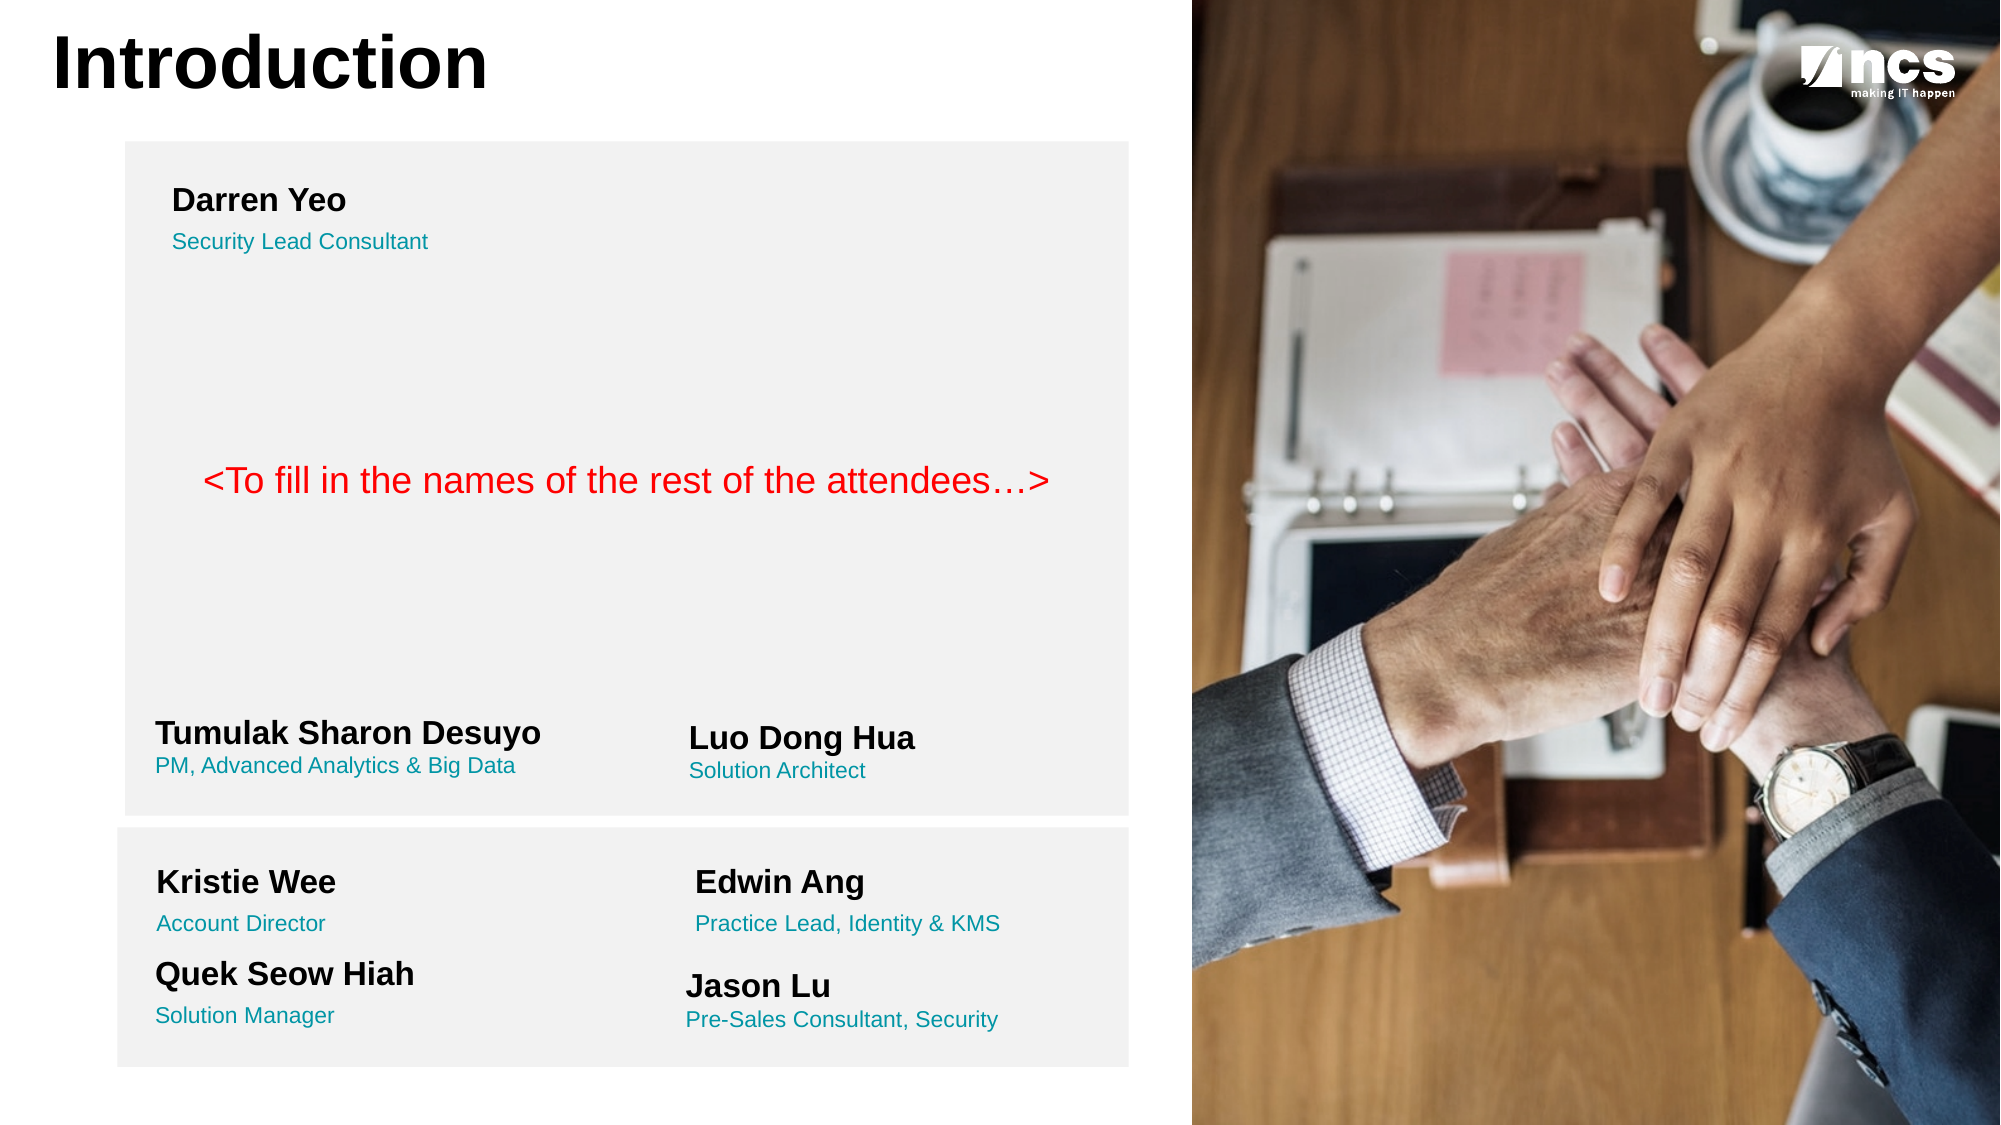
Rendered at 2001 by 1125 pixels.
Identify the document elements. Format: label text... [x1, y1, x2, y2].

text_box Darren Yeo Security Lead Consultant [157, 170, 601, 262]
text_box Tumulak Sharon Desuyo PM, Advanced Analytics & Big Data [140, 703, 600, 786]
picture [1192, 0, 2000, 1125]
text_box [1801, 46, 1955, 100]
title Introduction [37, 16, 1192, 100]
text_box Luo Dong Hua Solution Architect [673, 708, 1134, 791]
text_box <To fill in the names of the rest of the attendees…> [124, 140, 1130, 817]
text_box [117, 827, 1129, 1067]
